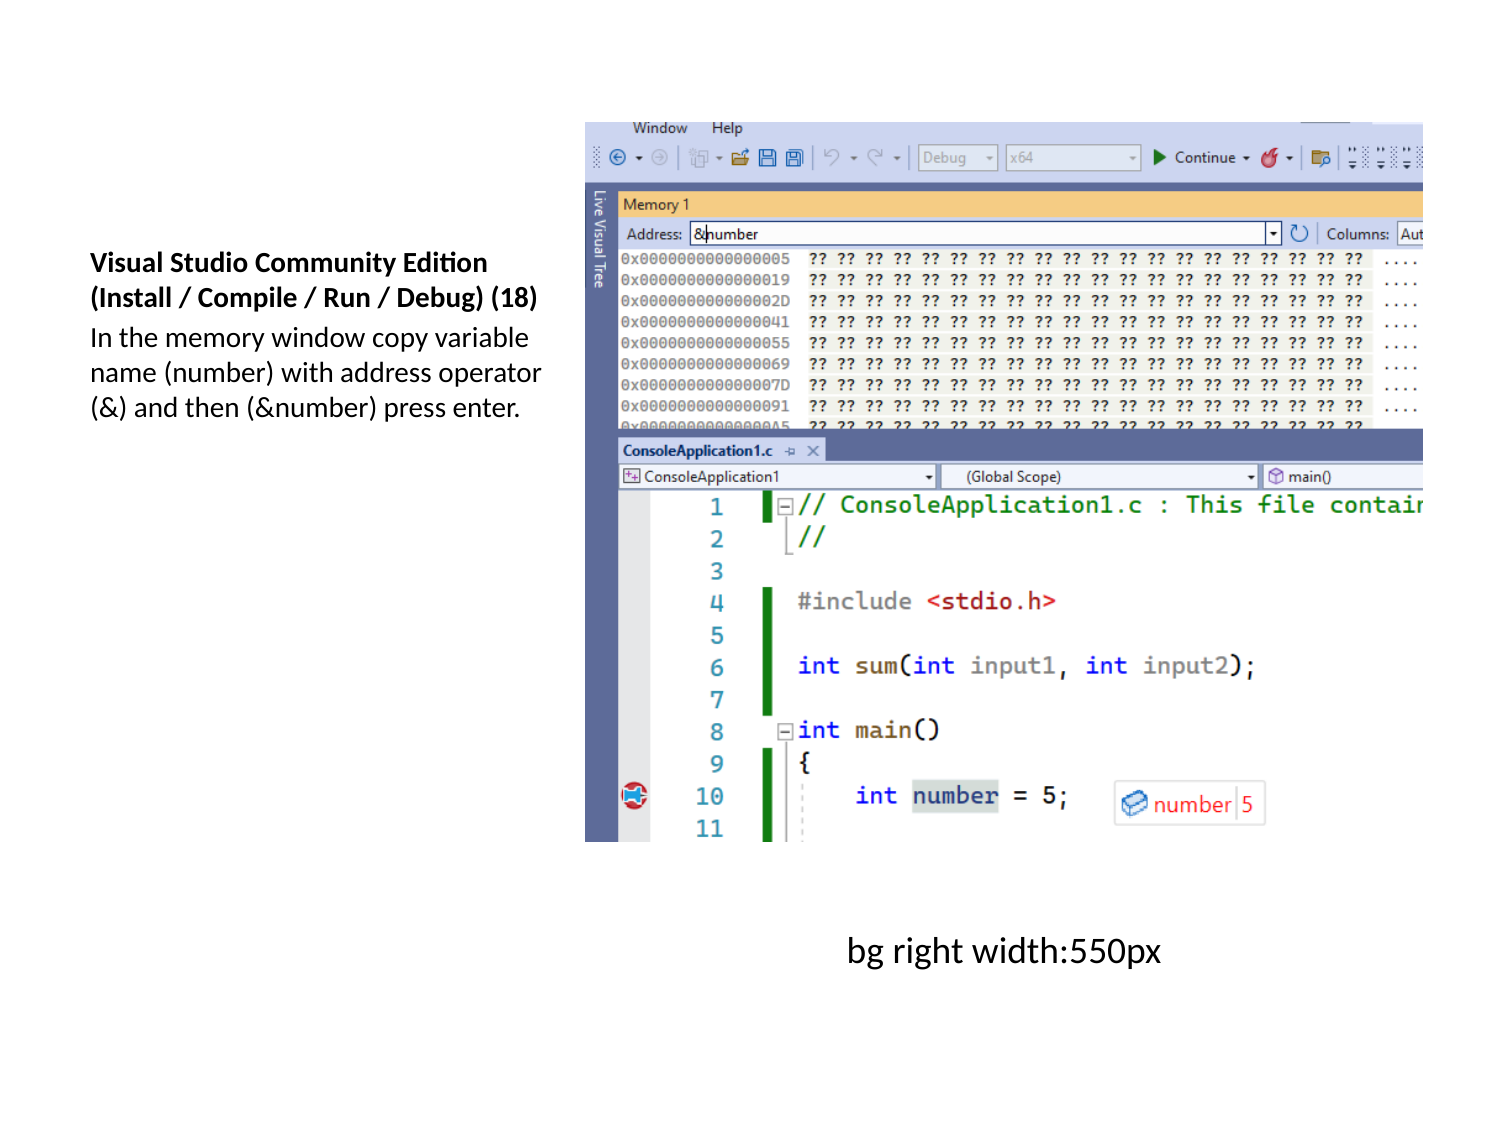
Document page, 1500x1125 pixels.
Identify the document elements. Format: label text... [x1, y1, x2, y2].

picture [585, 122, 1424, 842]
list Visual Studio Community Edition (Install / Compile / Run / Debug) (18) In the memory window copy variable name (number) with address operator (&) and then (&number) press enter. [75, 235, 569, 1005]
text_box bg right width:550px [585, 918, 1423, 1003]
